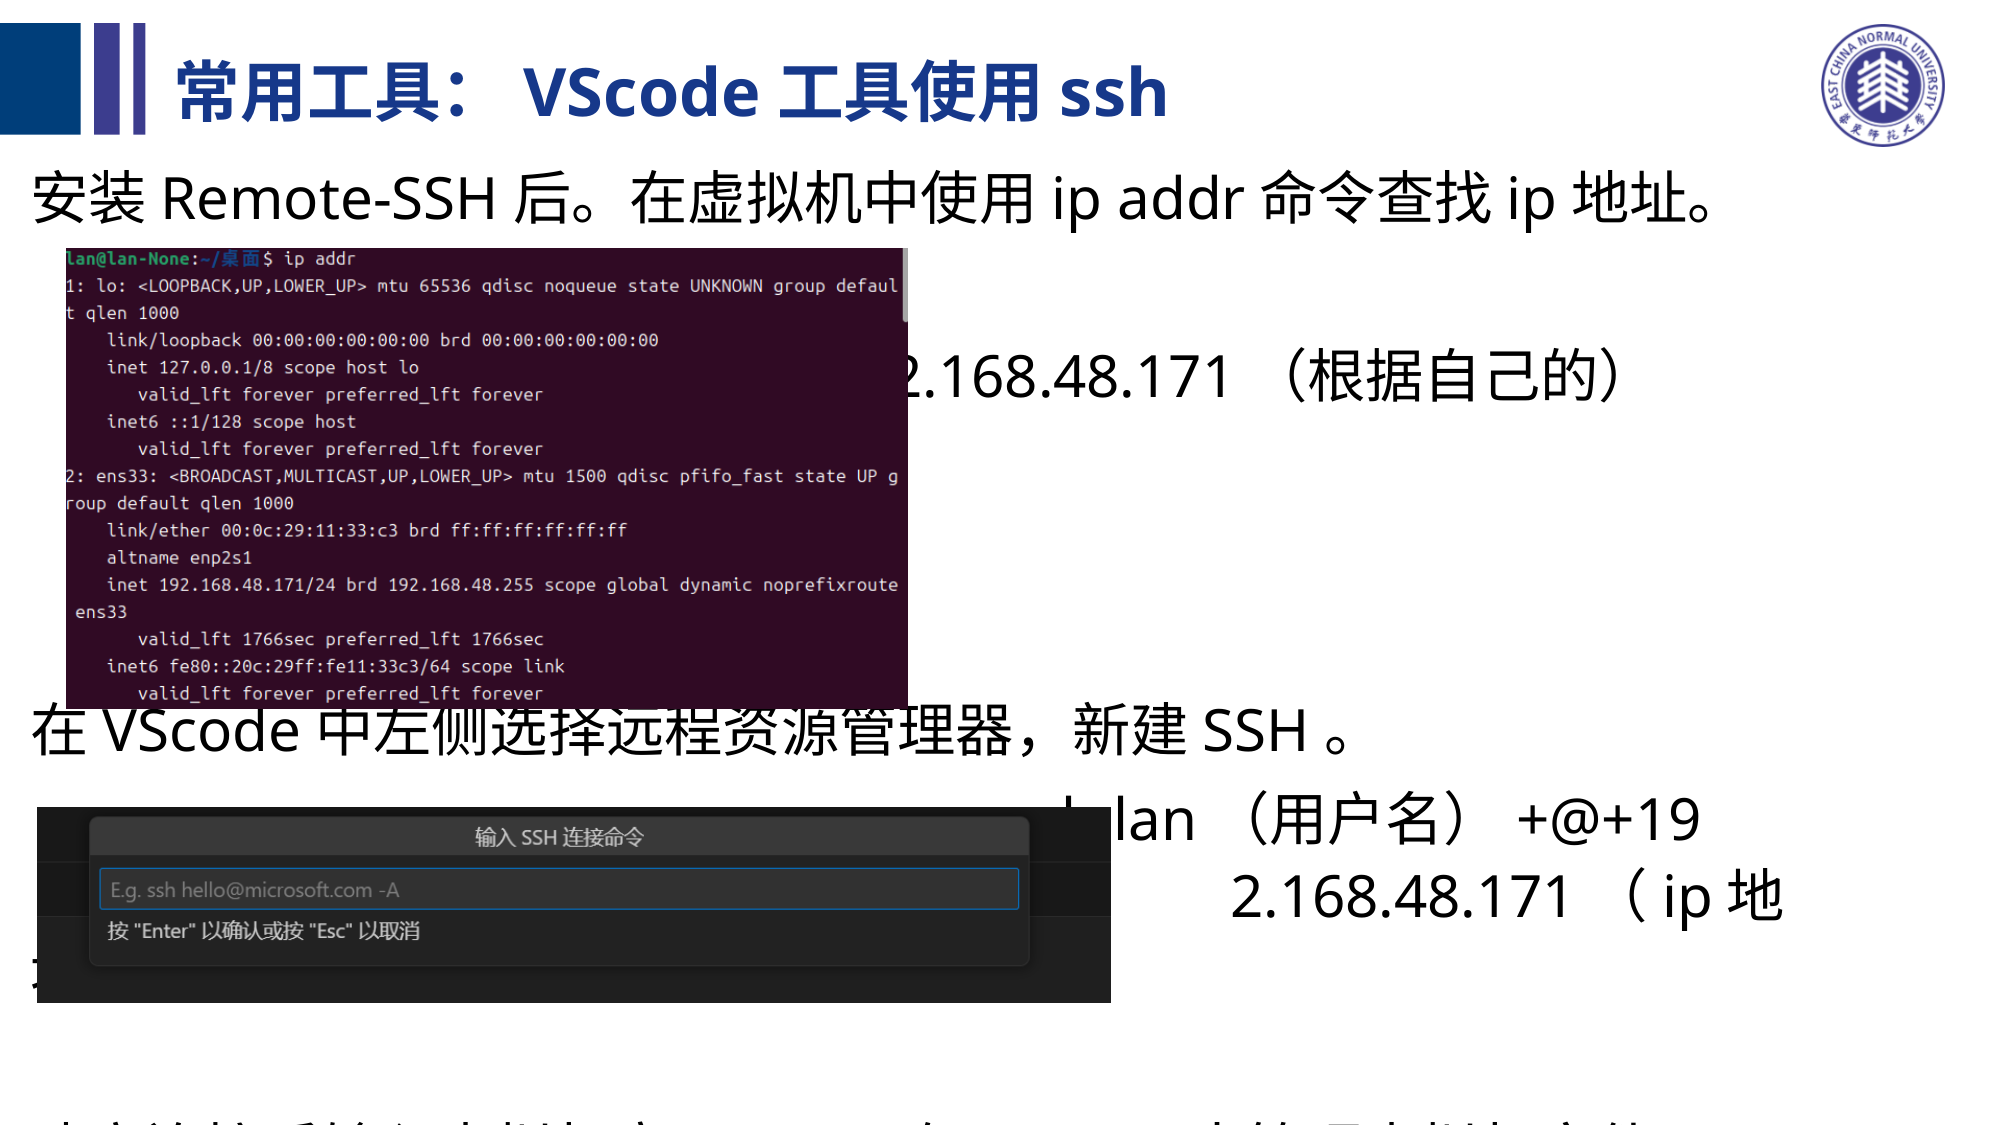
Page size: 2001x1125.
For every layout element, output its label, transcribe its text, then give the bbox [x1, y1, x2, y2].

picture [1821, 24, 1945, 147]
picture [37, 807, 1111, 1003]
title 常用工具：VScode工具使用ssh [158, 24, 1536, 138]
list 安装Remote-SSH后。在虚拟机中使用ip addr命令查找ip地址。 192.168.48.171（根据自己的） 在VScode中左侧选择远程资源管理器，新建SSH。 ssh lan（用户名）+@+19 2.168.48.171（ip地址） 建立连接后输入虚拟机密码。即可在VScode中管理虚拟机文件。 [15, 146, 1864, 1054]
picture [66, 248, 908, 709]
